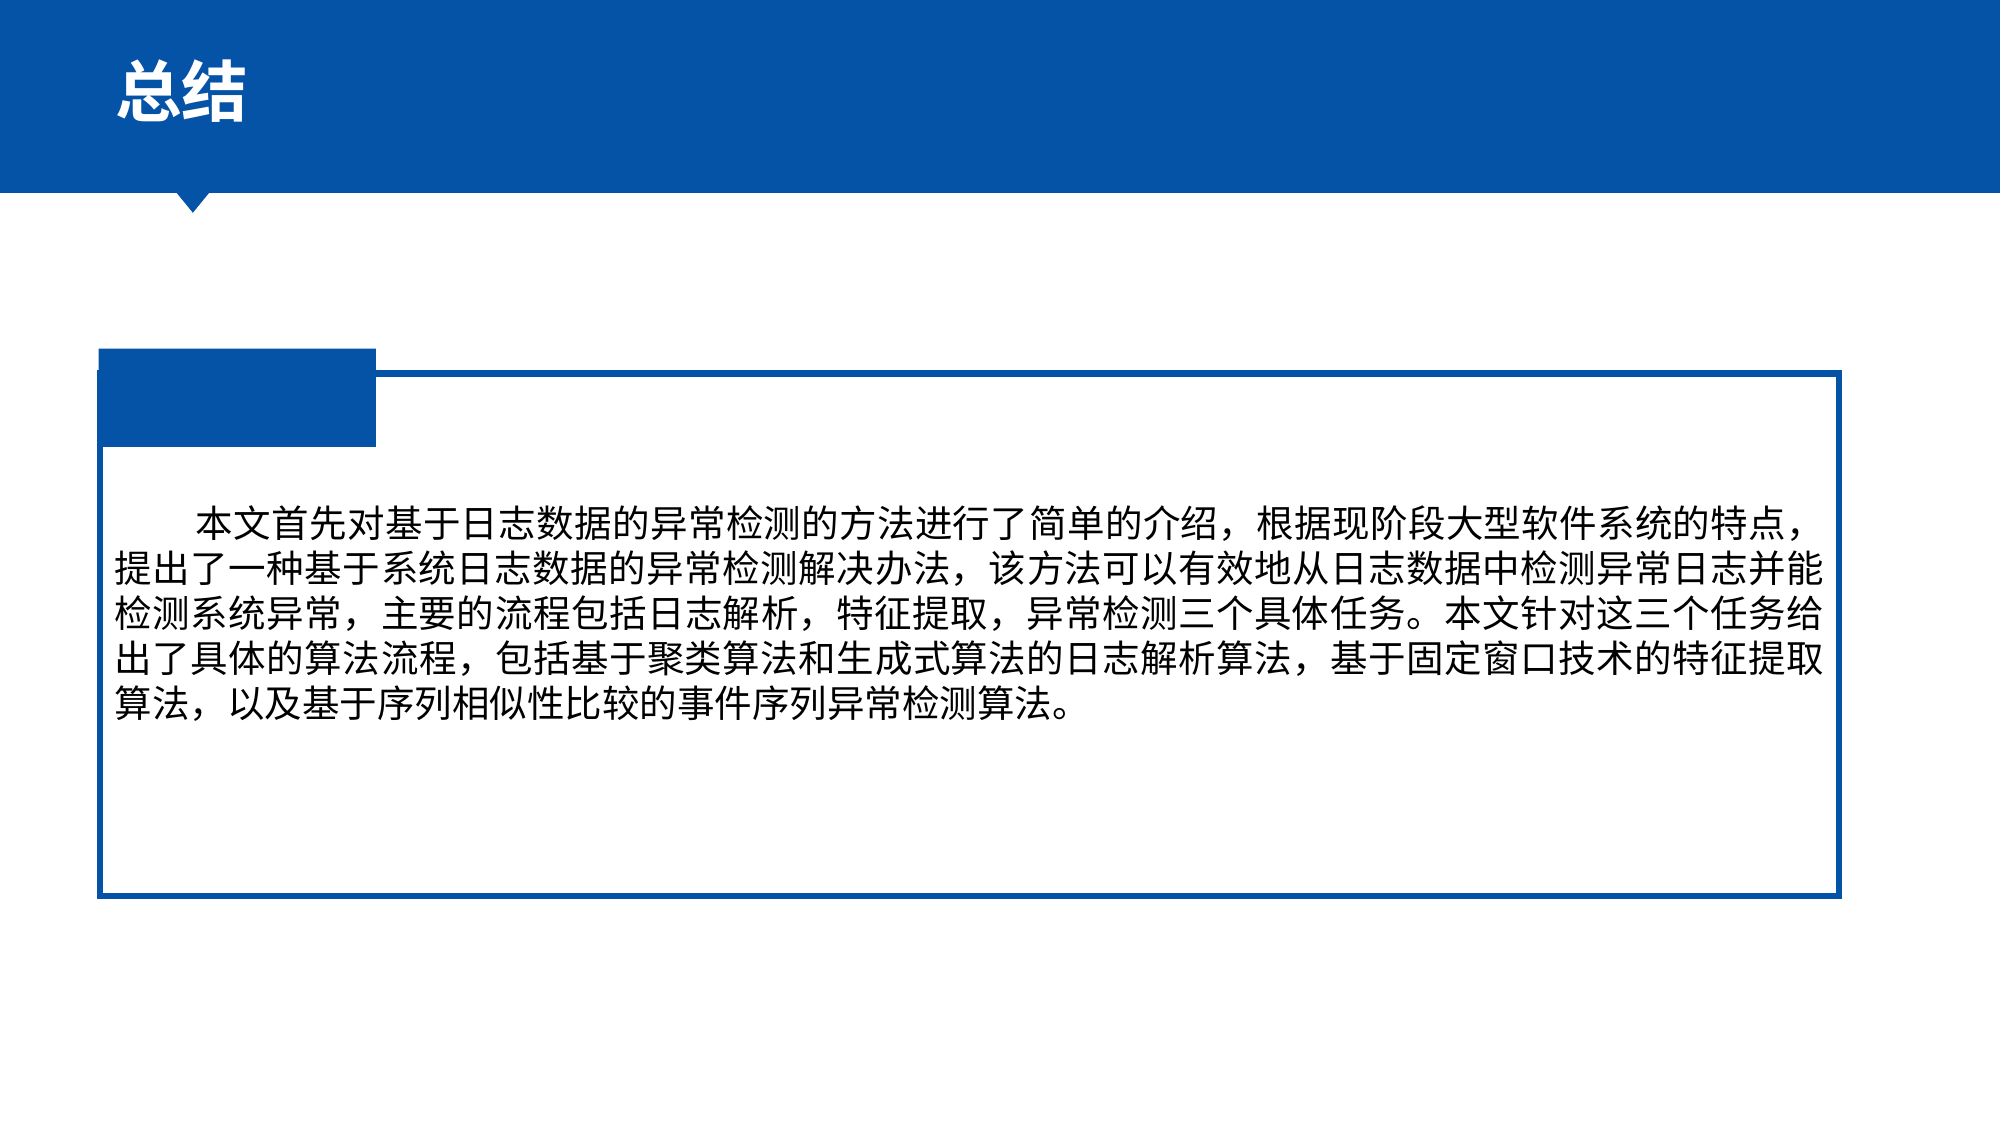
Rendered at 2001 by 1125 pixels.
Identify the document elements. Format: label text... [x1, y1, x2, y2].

text_box [98, 348, 377, 448]
text_box [166, 182, 219, 215]
text_box [0, 0, 2000, 194]
text_box 总结 [100, 41, 1000, 137]
text_box 本文首先对基于日志数据的异常检测的方法进行了简单的介绍，根据现阶段大型软件系统的特点，提出了一种基于系统日志数据的异常检测解决办法，该方法可以有效地从日志数据中检测异常日志并能检测系统异常，主要的流程包括日志解析，特征提取，异常检测三个具体任务。本文针对这三个任务给出了具体的算法流程，包括基于聚类算法和生成式算法的日志解析算法，基于固定窗口技术的特征提取算法，以及基于序列相似性比较的事件序列异常检测算法。 [99, 372, 1840, 897]
